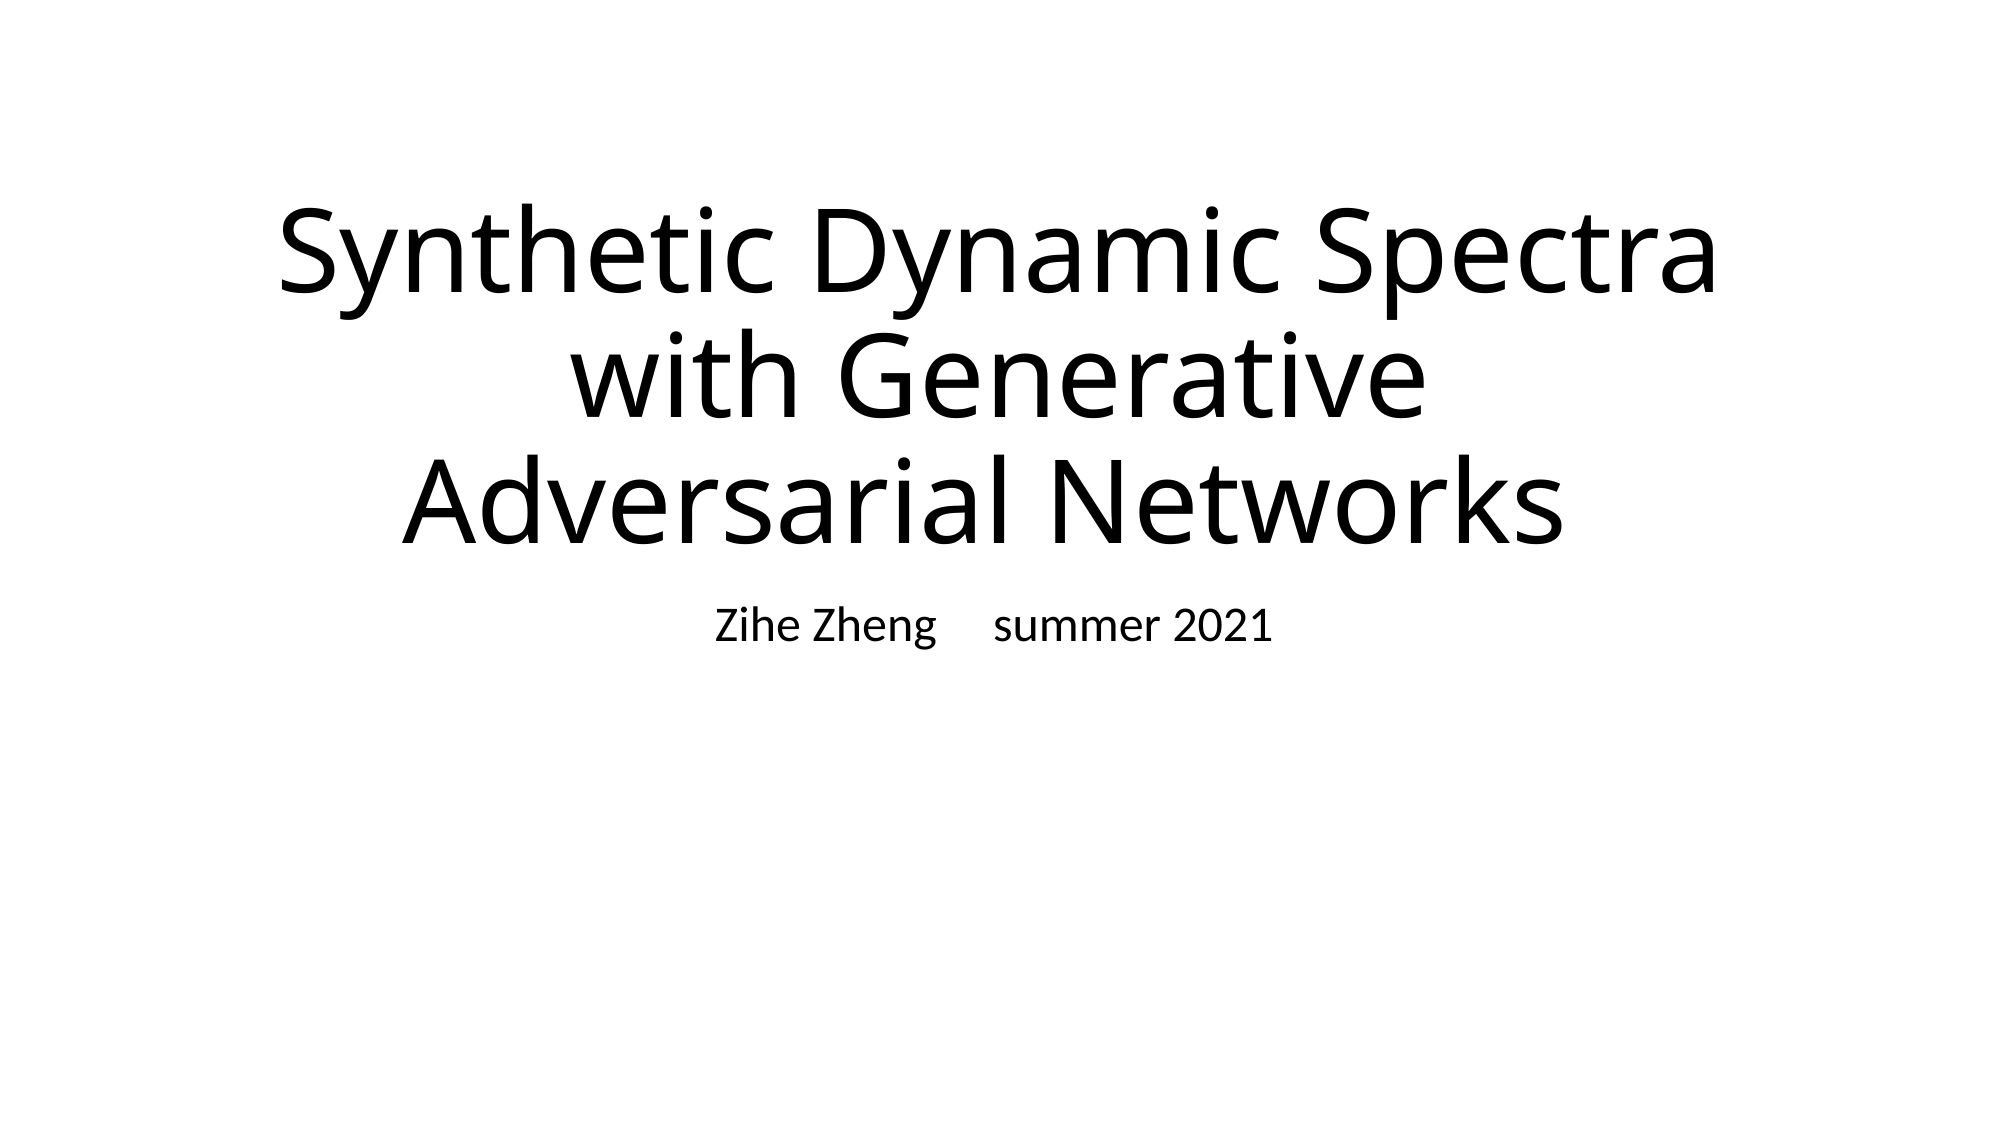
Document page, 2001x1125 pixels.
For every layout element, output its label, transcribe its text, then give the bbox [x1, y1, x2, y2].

subtitle Zihe Zheng summer 2021 [249, 590, 1750, 863]
title Synthetic Dynamic Spectra with Generative Adversarial Networks [249, 184, 1750, 576]
